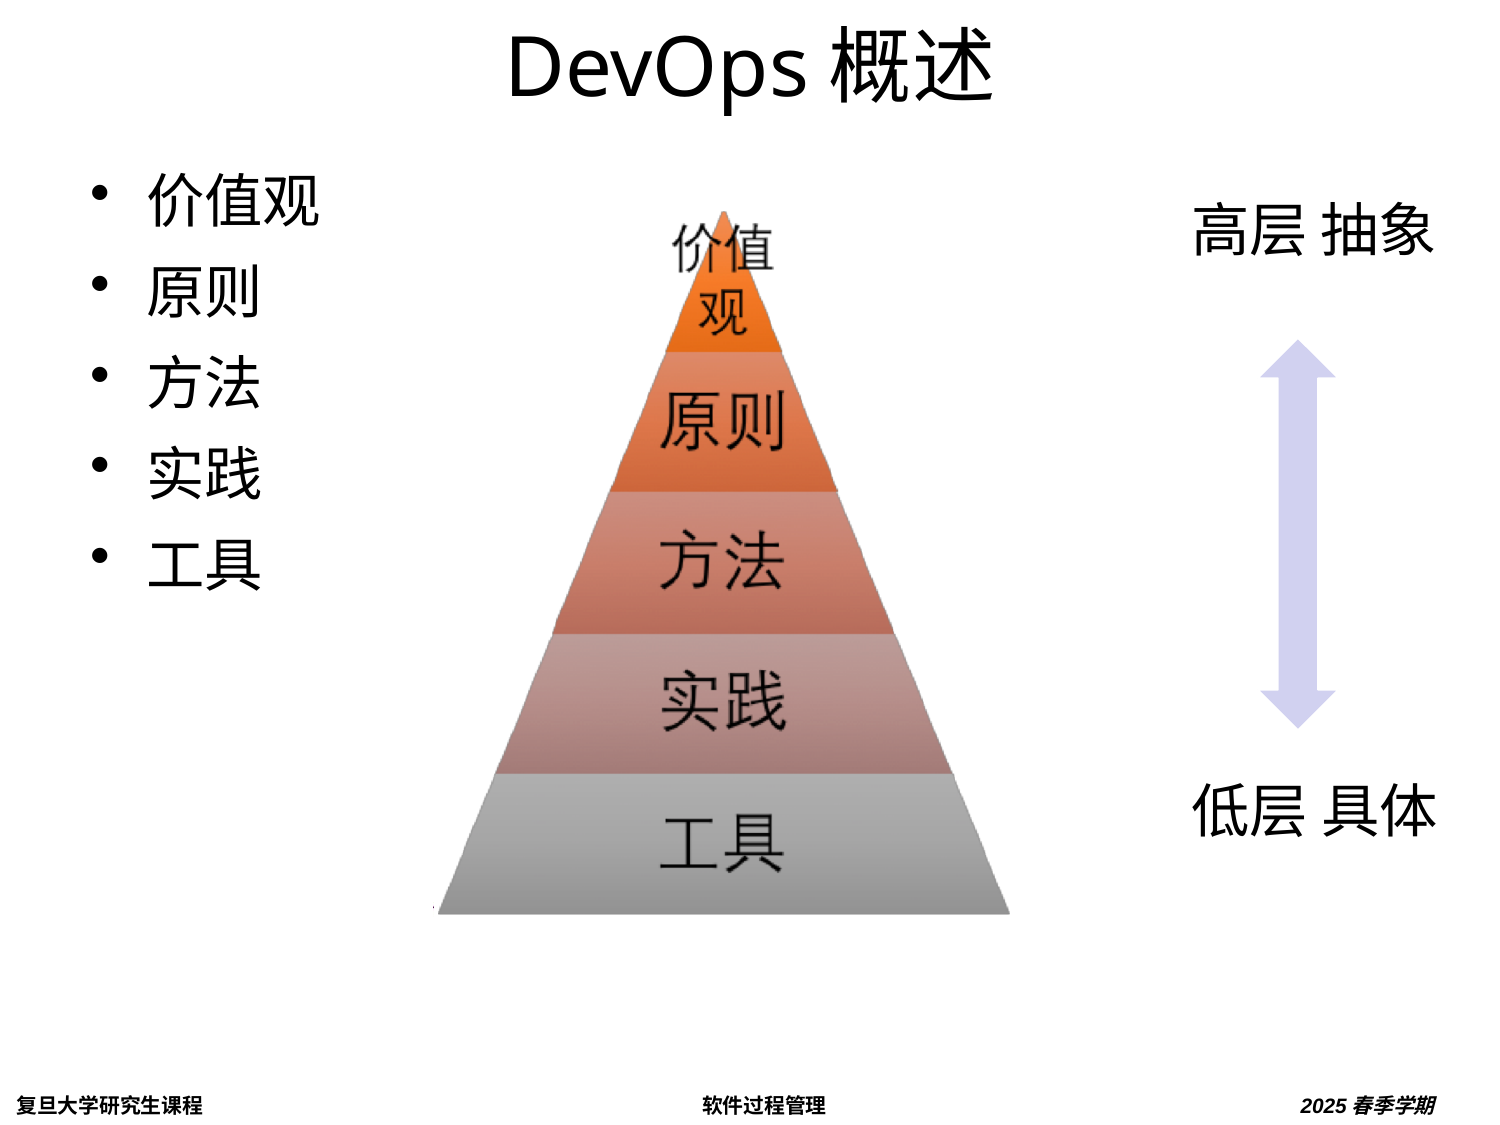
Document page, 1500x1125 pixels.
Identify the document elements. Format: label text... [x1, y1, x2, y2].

text_box [1257, 338, 1339, 730]
text_box 低层 具体 [1176, 767, 1453, 852]
title DevOps概述 [75, 5, 1425, 121]
text_box 高层 抽象 [1176, 186, 1453, 271]
picture [432, 208, 1016, 917]
list 价值观 原则 方法 实践 工具 [75, 157, 1425, 1077]
